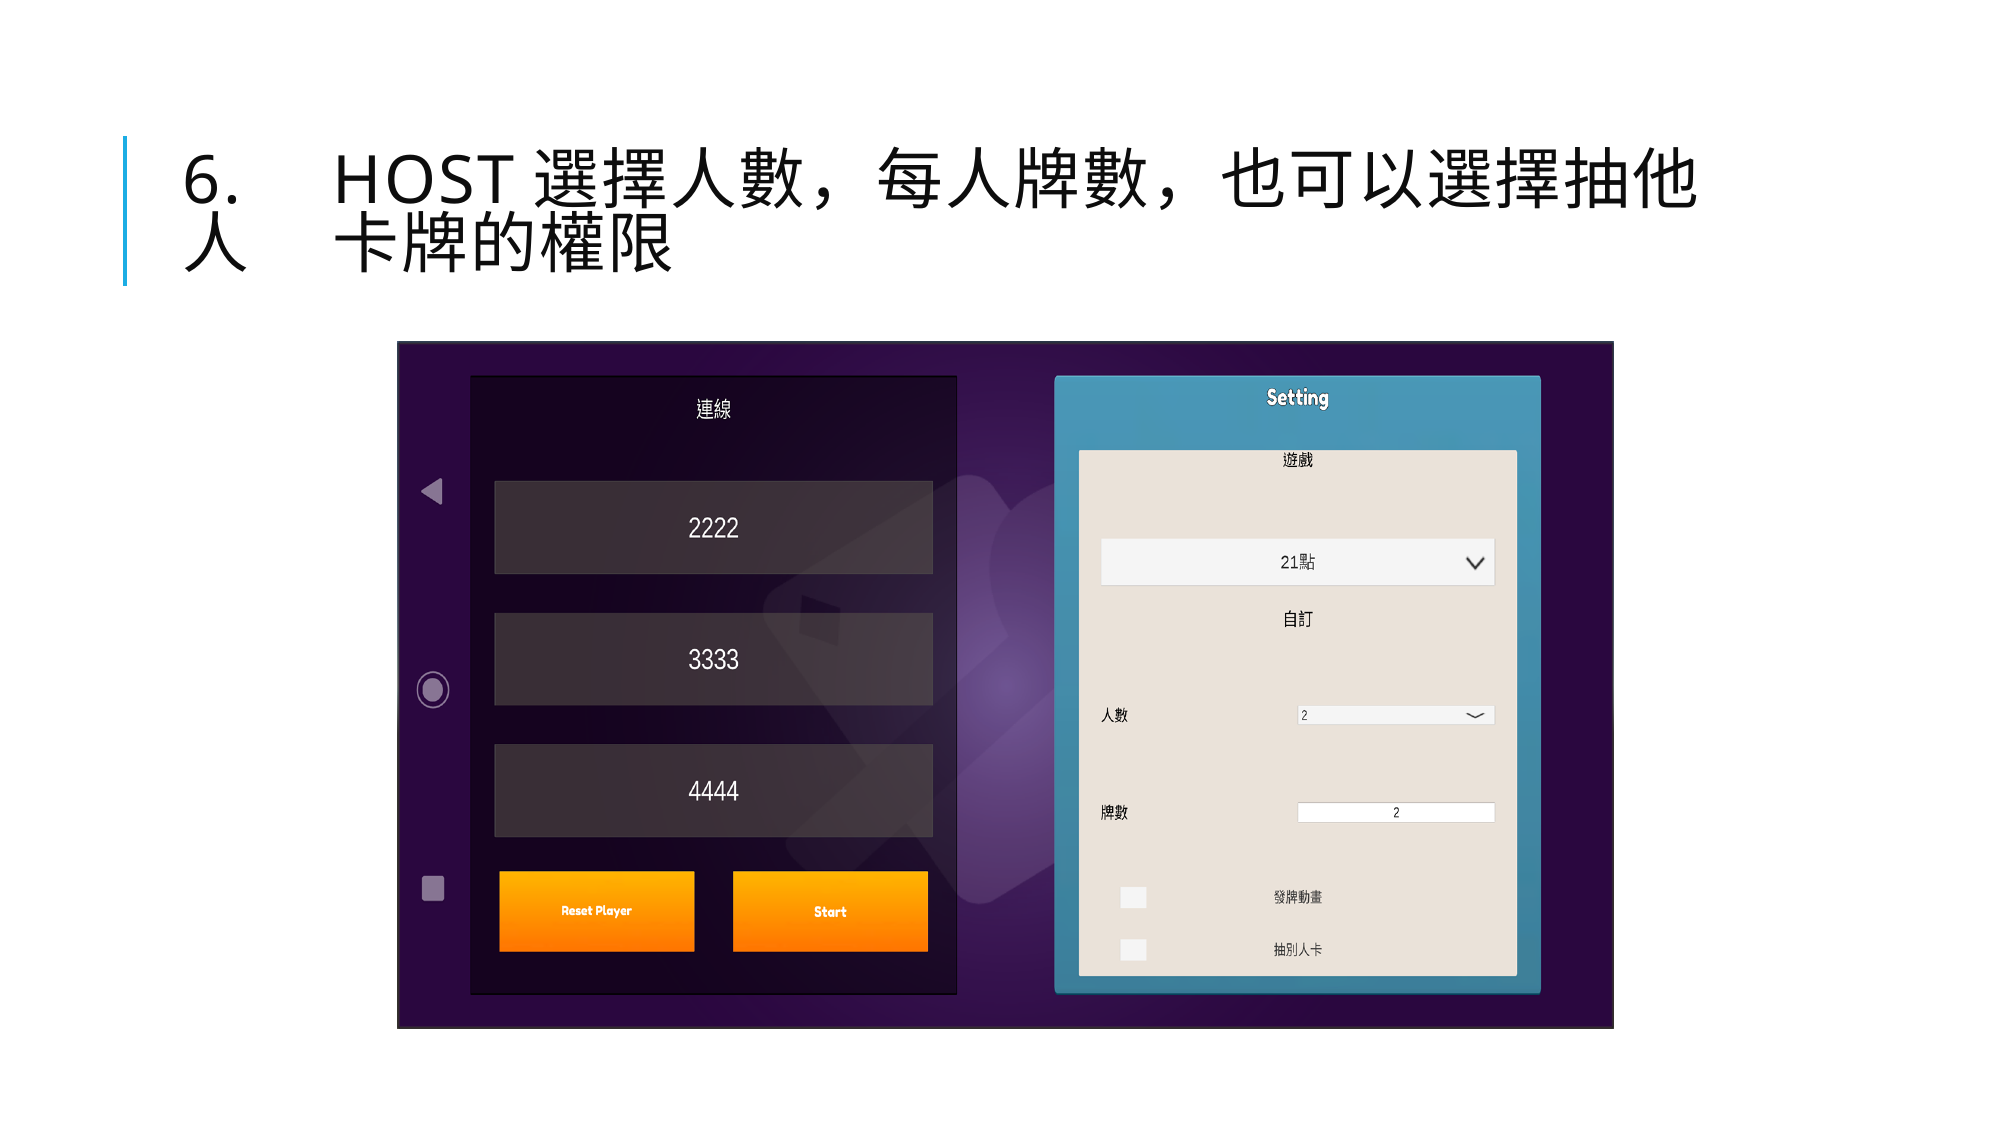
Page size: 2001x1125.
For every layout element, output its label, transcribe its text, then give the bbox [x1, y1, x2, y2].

picture [397, 341, 1614, 1030]
title 6. Host選擇人數，每人牌數，也可以選擇抽他人 卡牌的權限 [168, 92, 1763, 339]
